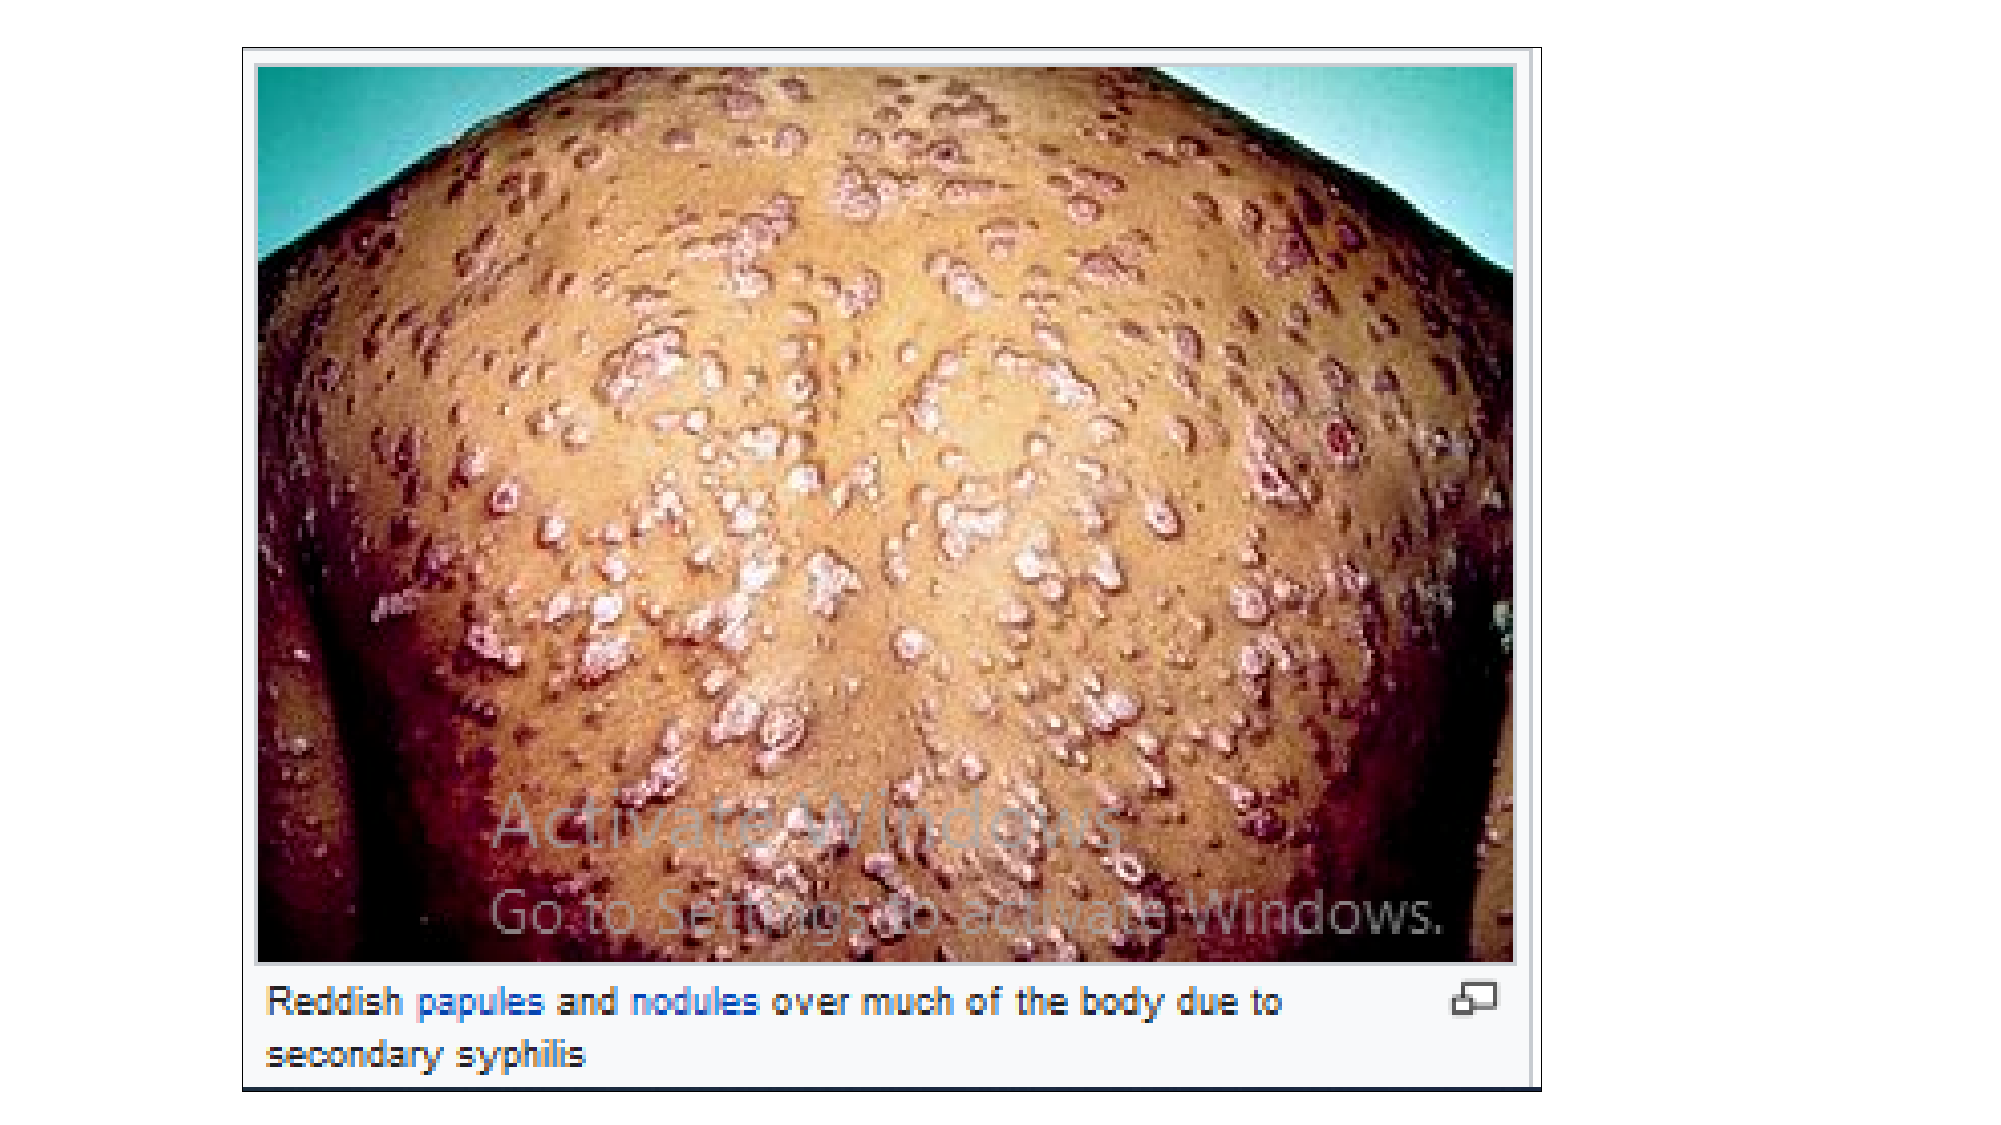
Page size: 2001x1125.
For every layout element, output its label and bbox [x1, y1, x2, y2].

list [242, 47, 1542, 1092]
